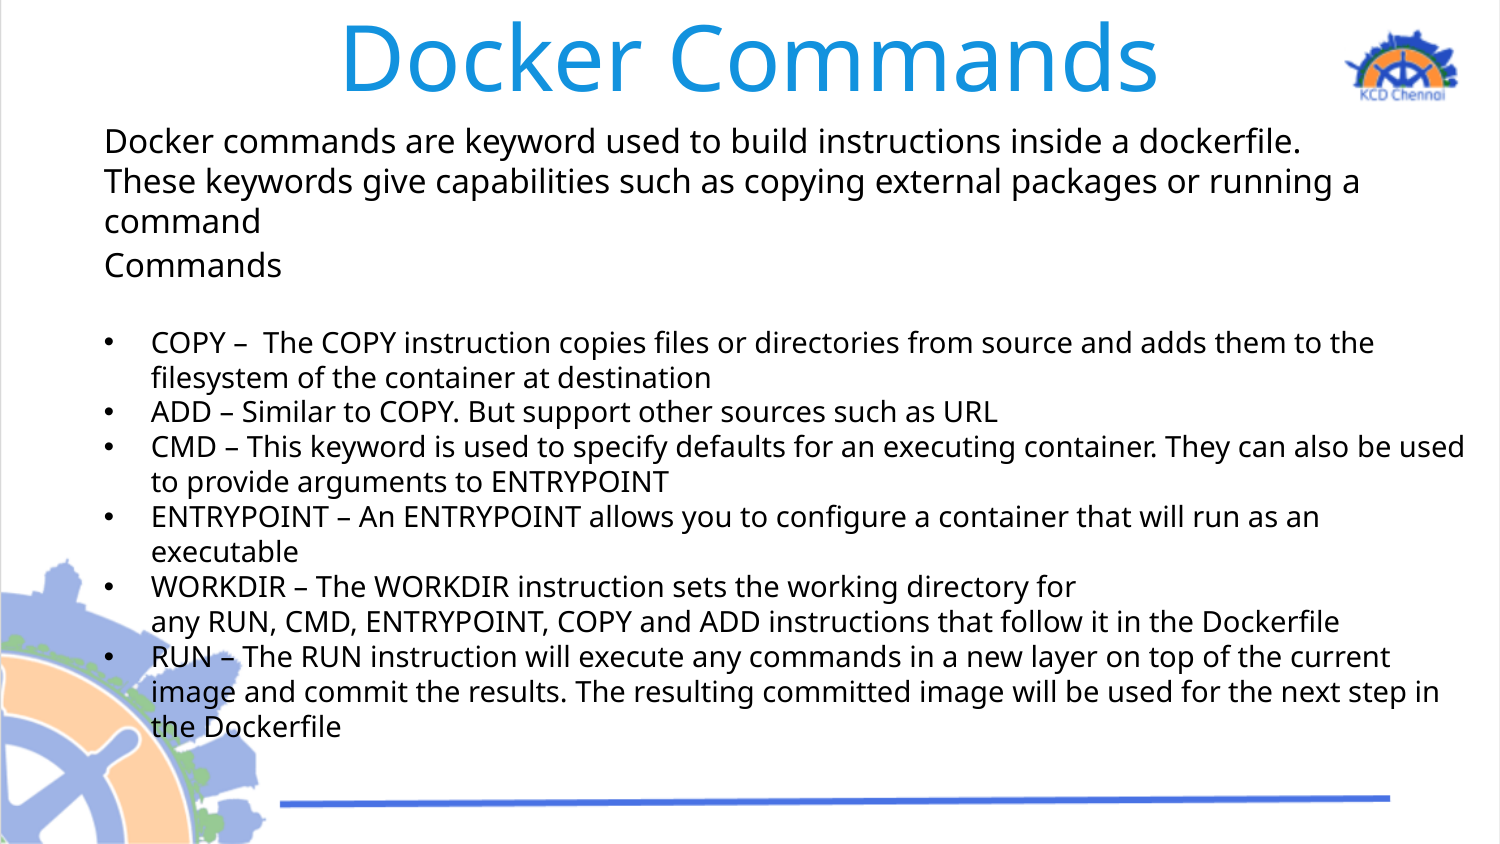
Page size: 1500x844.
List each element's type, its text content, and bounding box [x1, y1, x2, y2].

text_box Docker commands are keyword used to build instructions inside a dockerfile. These keywords give capabilities such as copying external packages or running a command [89, 112, 1411, 236]
picture [0, 0, 1500, 844]
text_box Commands COPY – The COPY instruction copies files or directories from source and adds them to the filesystem of the container at destination ADD – Similar to COPY. But support other sources such as URL CMD – This keyword is used to specify defaults for an executing container. They can also be used to provide arguments to ENTRYPOINT ENTRYPOINT – An ENTRYPOINT allows you to configure a container that will run as an executable WORKDIR – The WORKDIR instruction sets the working directory for any RUN, CMD, ENTRYPOINT, COPY and ADD instructions that follow it in the Dockerfile RUN – The RUN instruction will execute any commands in a new layer on top of the current image and commit the results. The resulting committed image will be used for the next step in the Dockerfile [89, 236, 1482, 751]
title Docker Commands [75, 0, 1425, 126]
